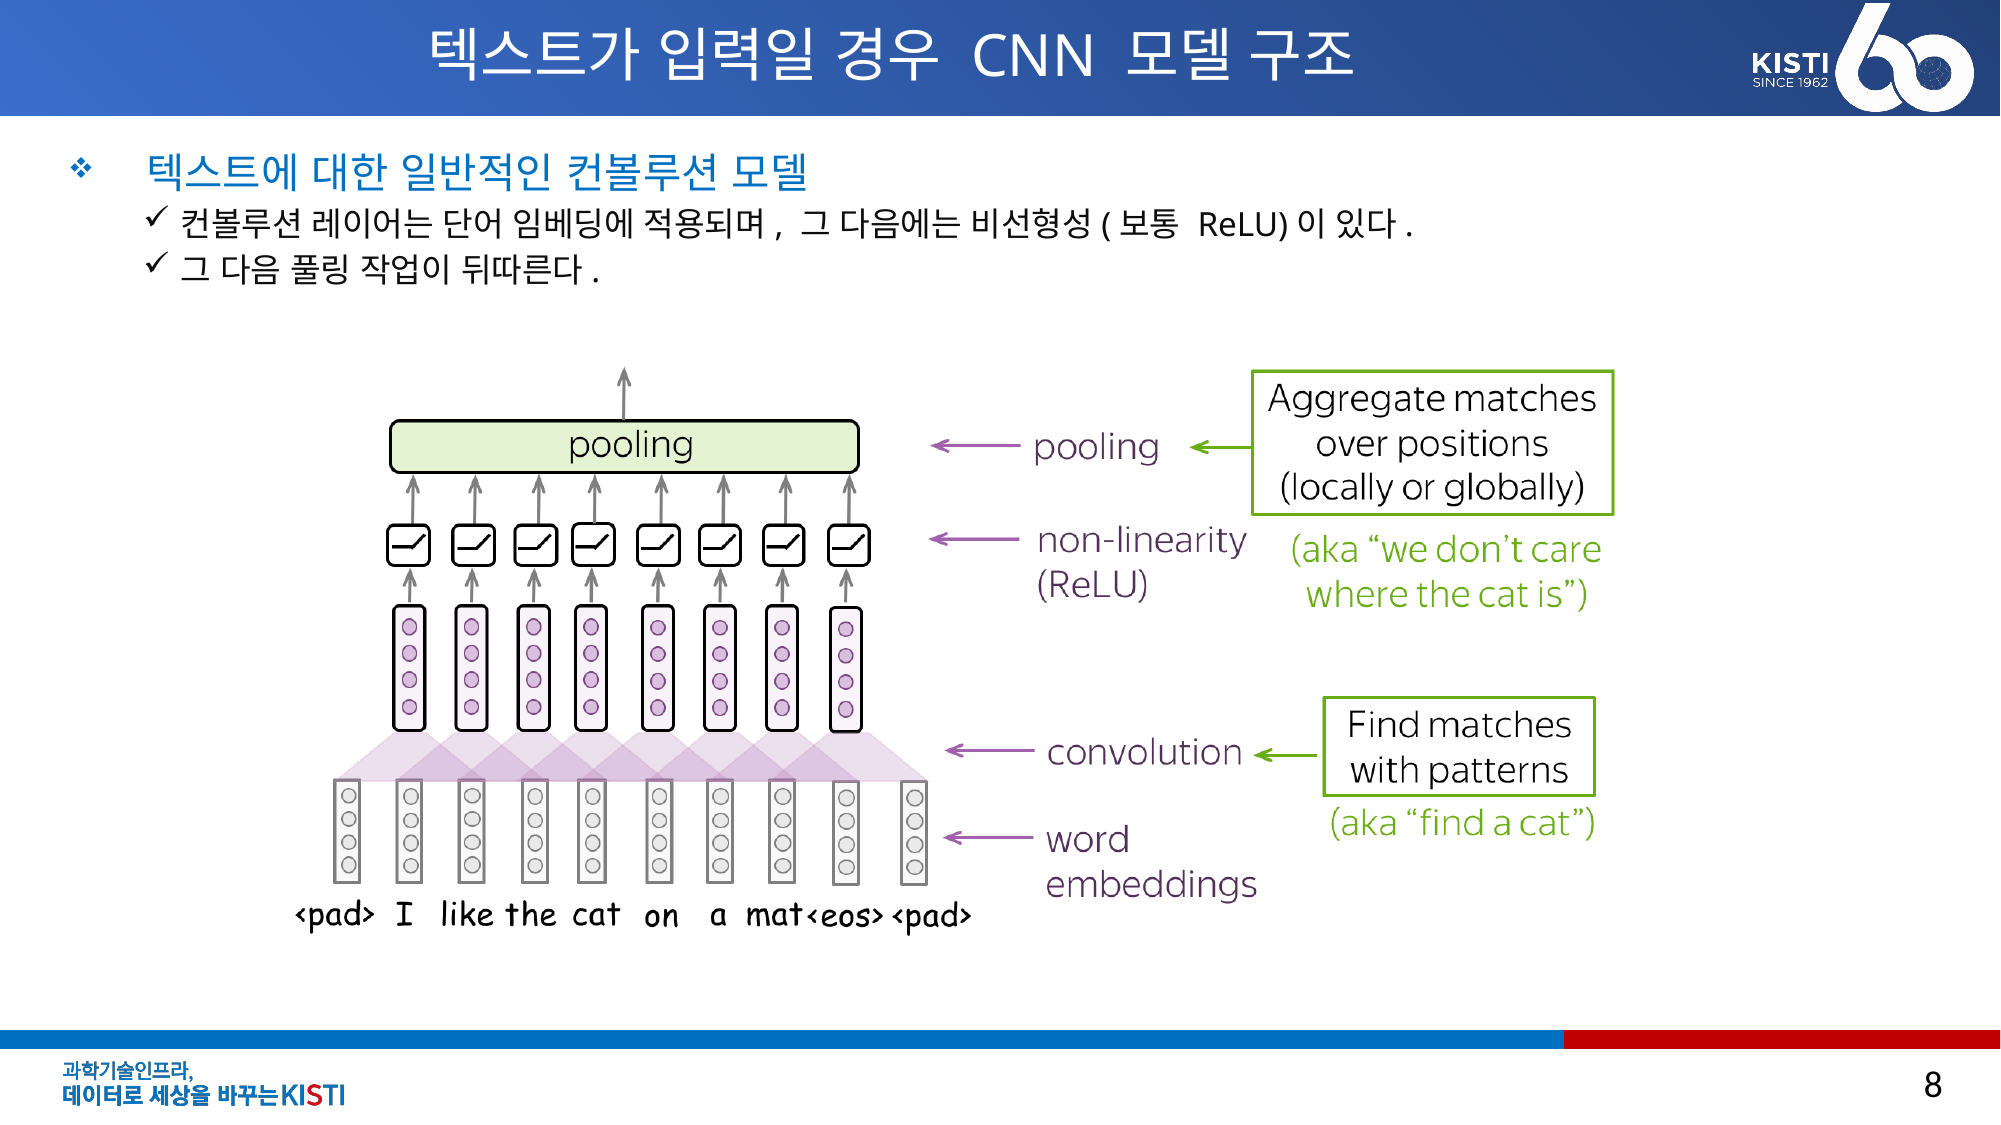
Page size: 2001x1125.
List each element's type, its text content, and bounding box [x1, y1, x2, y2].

slide_number 8 [1605, 1053, 1958, 1113]
picture [288, 358, 1629, 943]
title 텍스트가 입력일 경우 CNN 모델 구조 [63, 0, 1720, 116]
list 텍스트에 대한 일반적인 컨볼루션 모델 컨볼루션 레이어는 단어 임베딩에 적용되며, 그 다음에는 비선형성(보통 ReLU)이 있다. 그 다음 풀링 작업이 뒤따른다. [53, 144, 1947, 1015]
picture [63, 1061, 344, 1106]
picture [1753, 3, 1974, 112]
